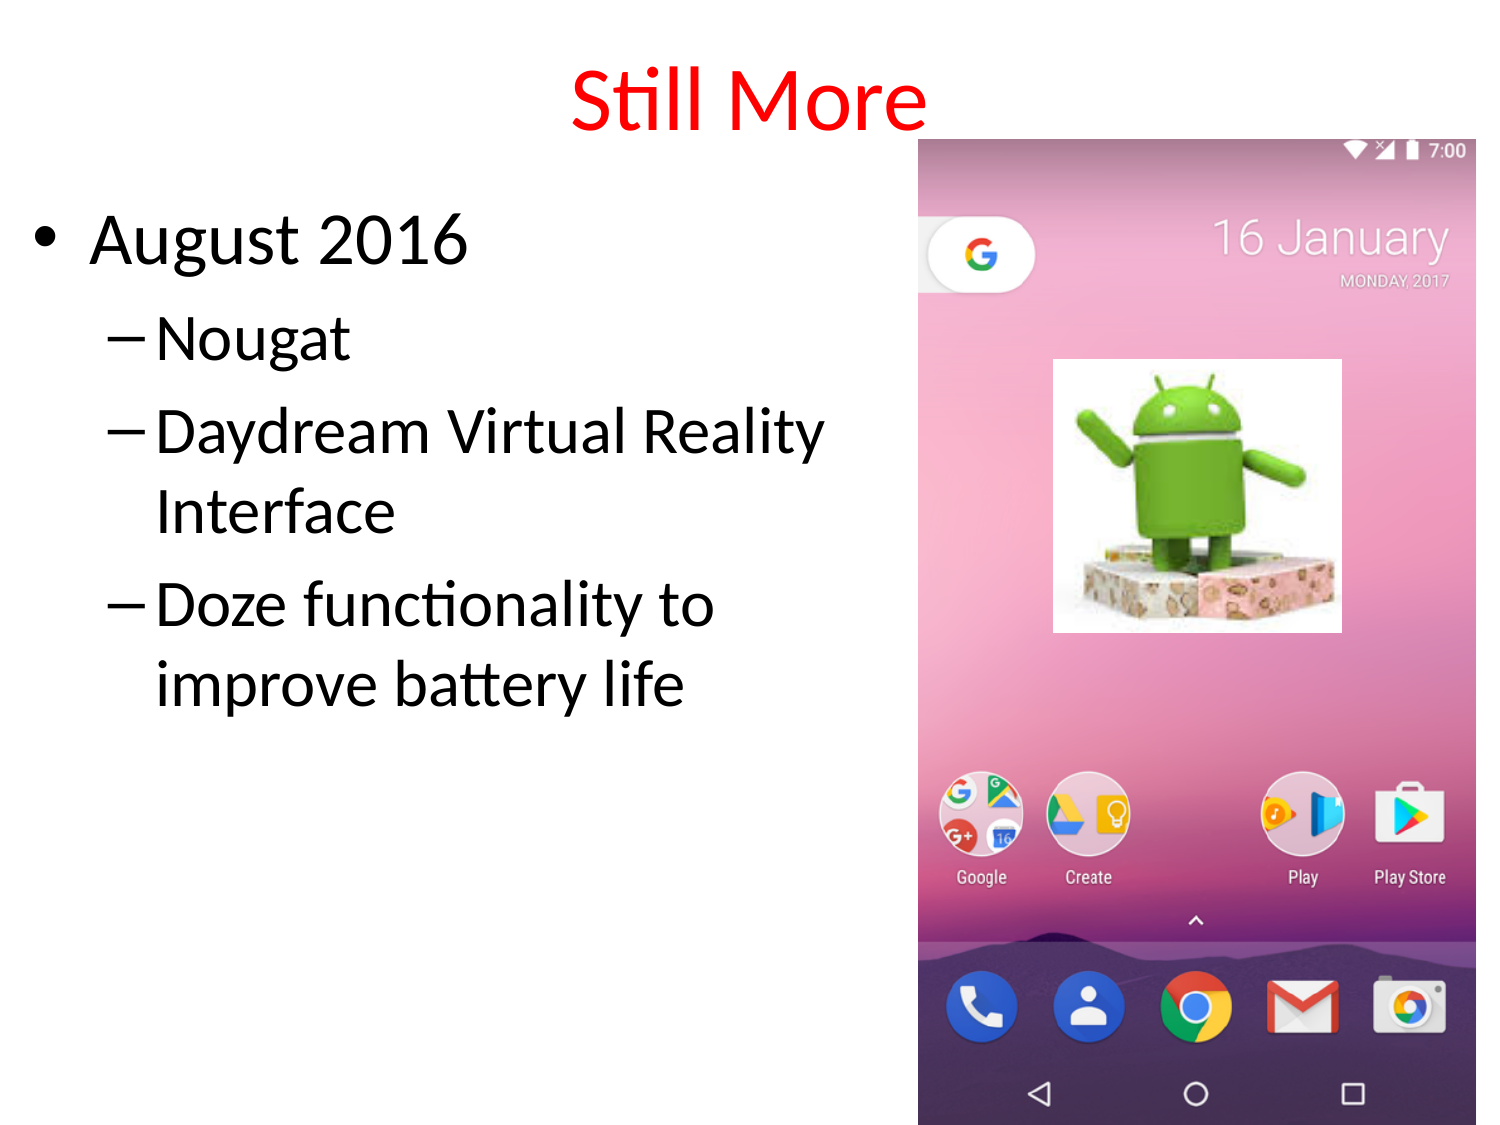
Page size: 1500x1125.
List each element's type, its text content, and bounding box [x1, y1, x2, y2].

list August 2016 Nougat Daydream Virtual Reality Interface Doze functionality to improve battery life [18, 182, 913, 1038]
picture [918, 139, 1477, 1125]
title Still More [75, 0, 1425, 182]
